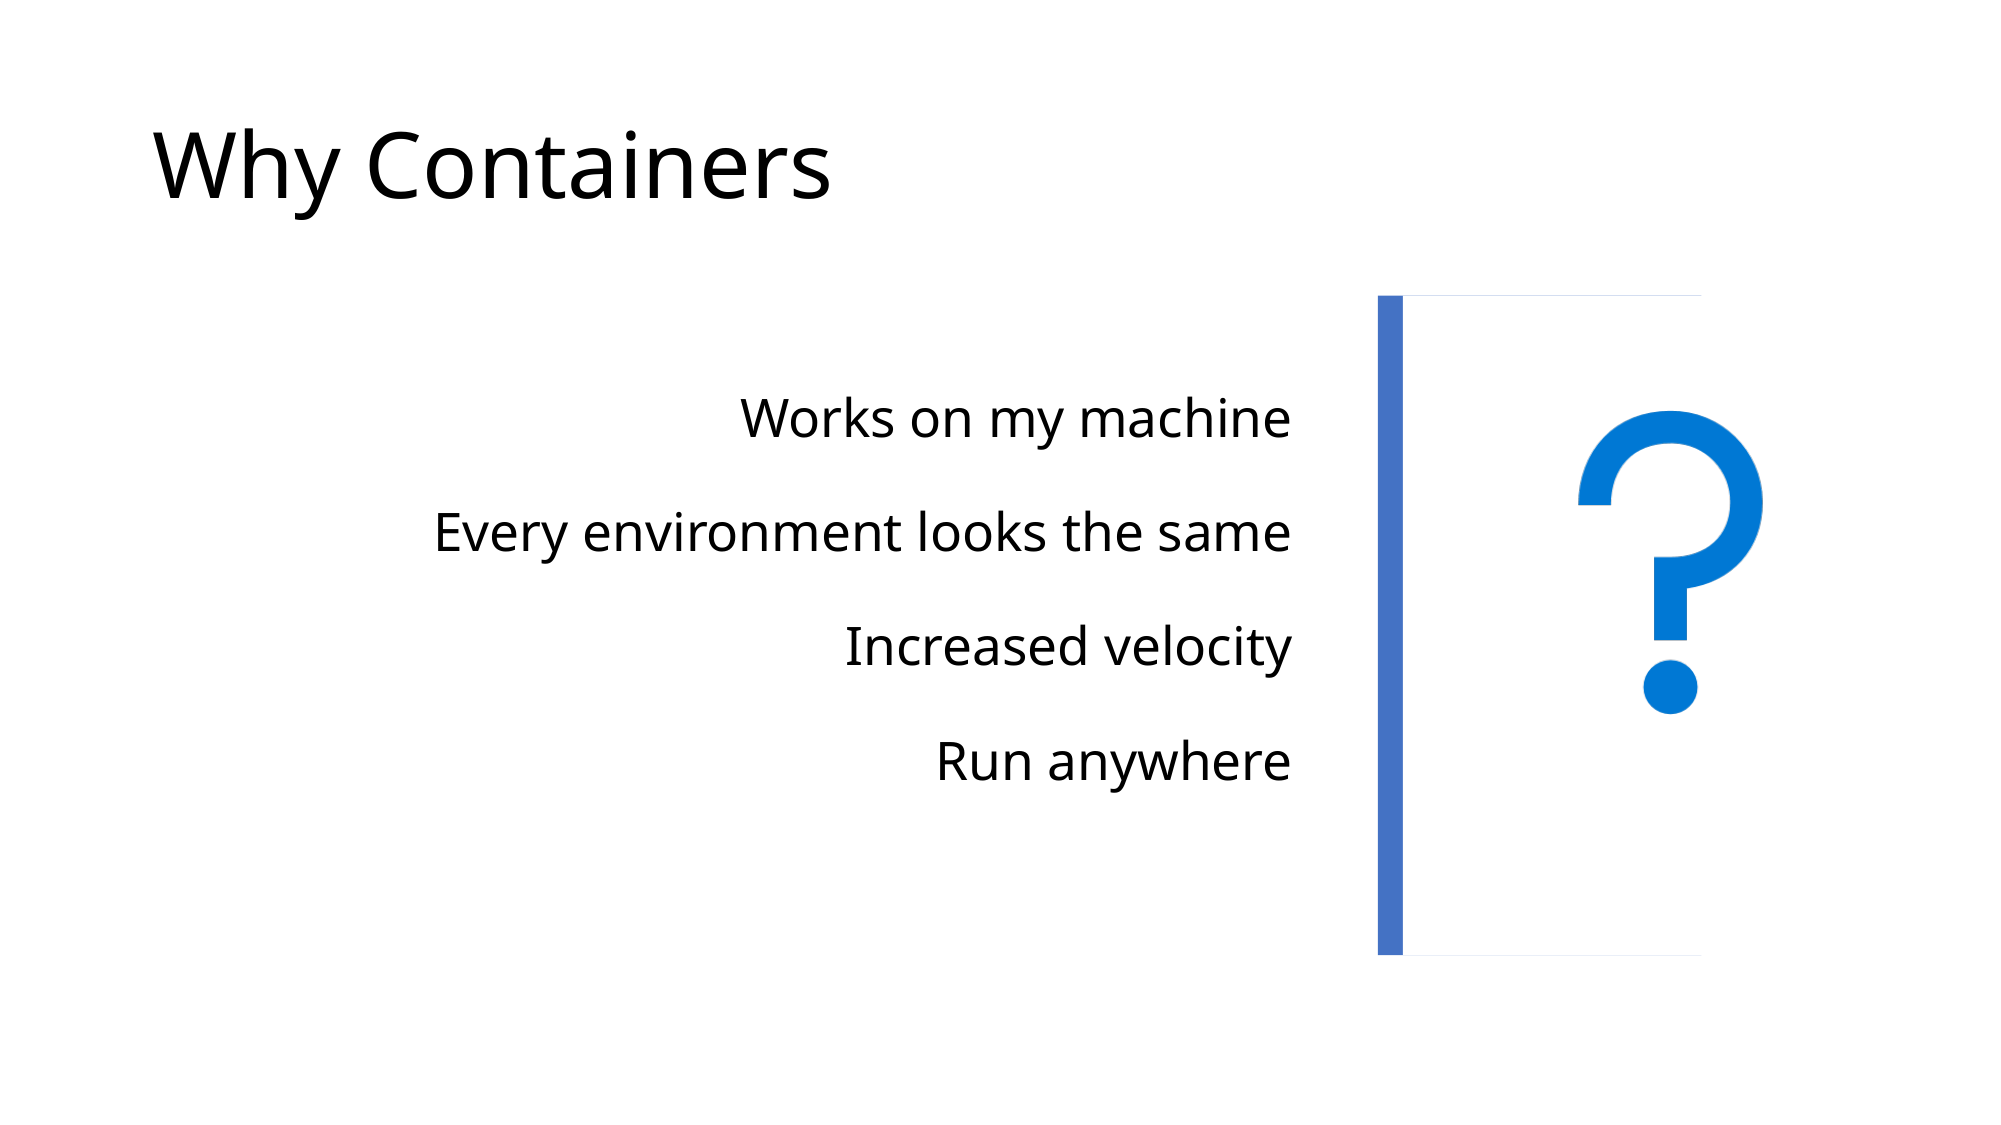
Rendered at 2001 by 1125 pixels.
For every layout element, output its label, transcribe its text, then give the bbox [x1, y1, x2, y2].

title Why Containers [137, 59, 1863, 278]
list Works on my machine Every environment looks the same Increased velocity Run anywhere [104, 344, 1308, 801]
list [1474, 366, 1867, 759]
